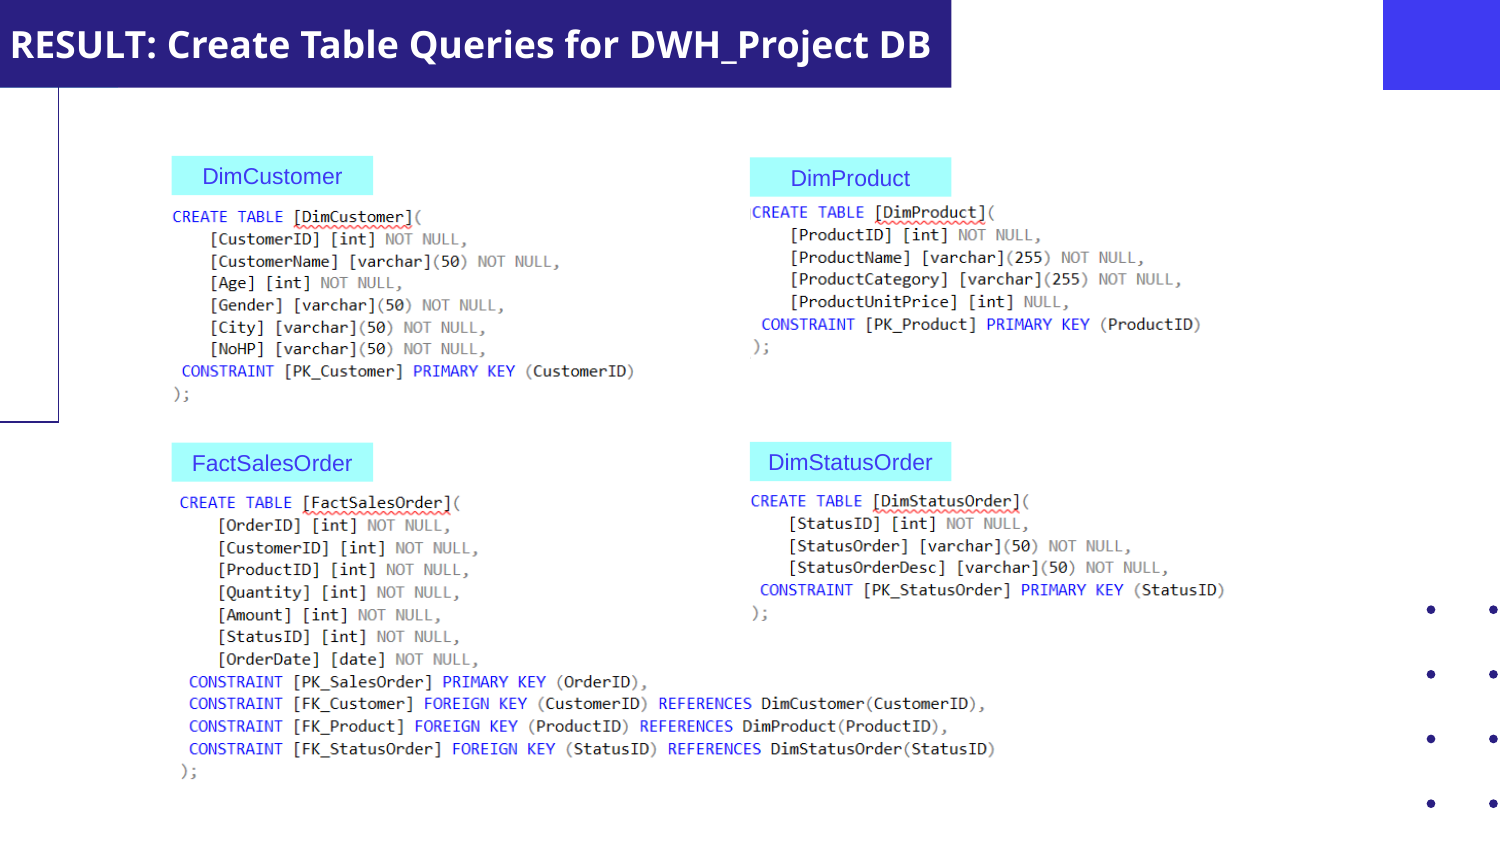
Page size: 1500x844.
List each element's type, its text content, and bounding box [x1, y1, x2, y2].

picture [749, 194, 1214, 375]
picture [171, 196, 641, 419]
text_box FactSalesOrder [170, 440, 375, 484]
text_box DimProduct [748, 155, 953, 194]
picture [171, 485, 1230, 788]
text_box DimCustomer [170, 154, 375, 196]
text_box RESULT: Create Table Queries for DWH_Project DB [0, 0, 952, 88]
text_box DimStatusOrder [748, 440, 953, 483]
